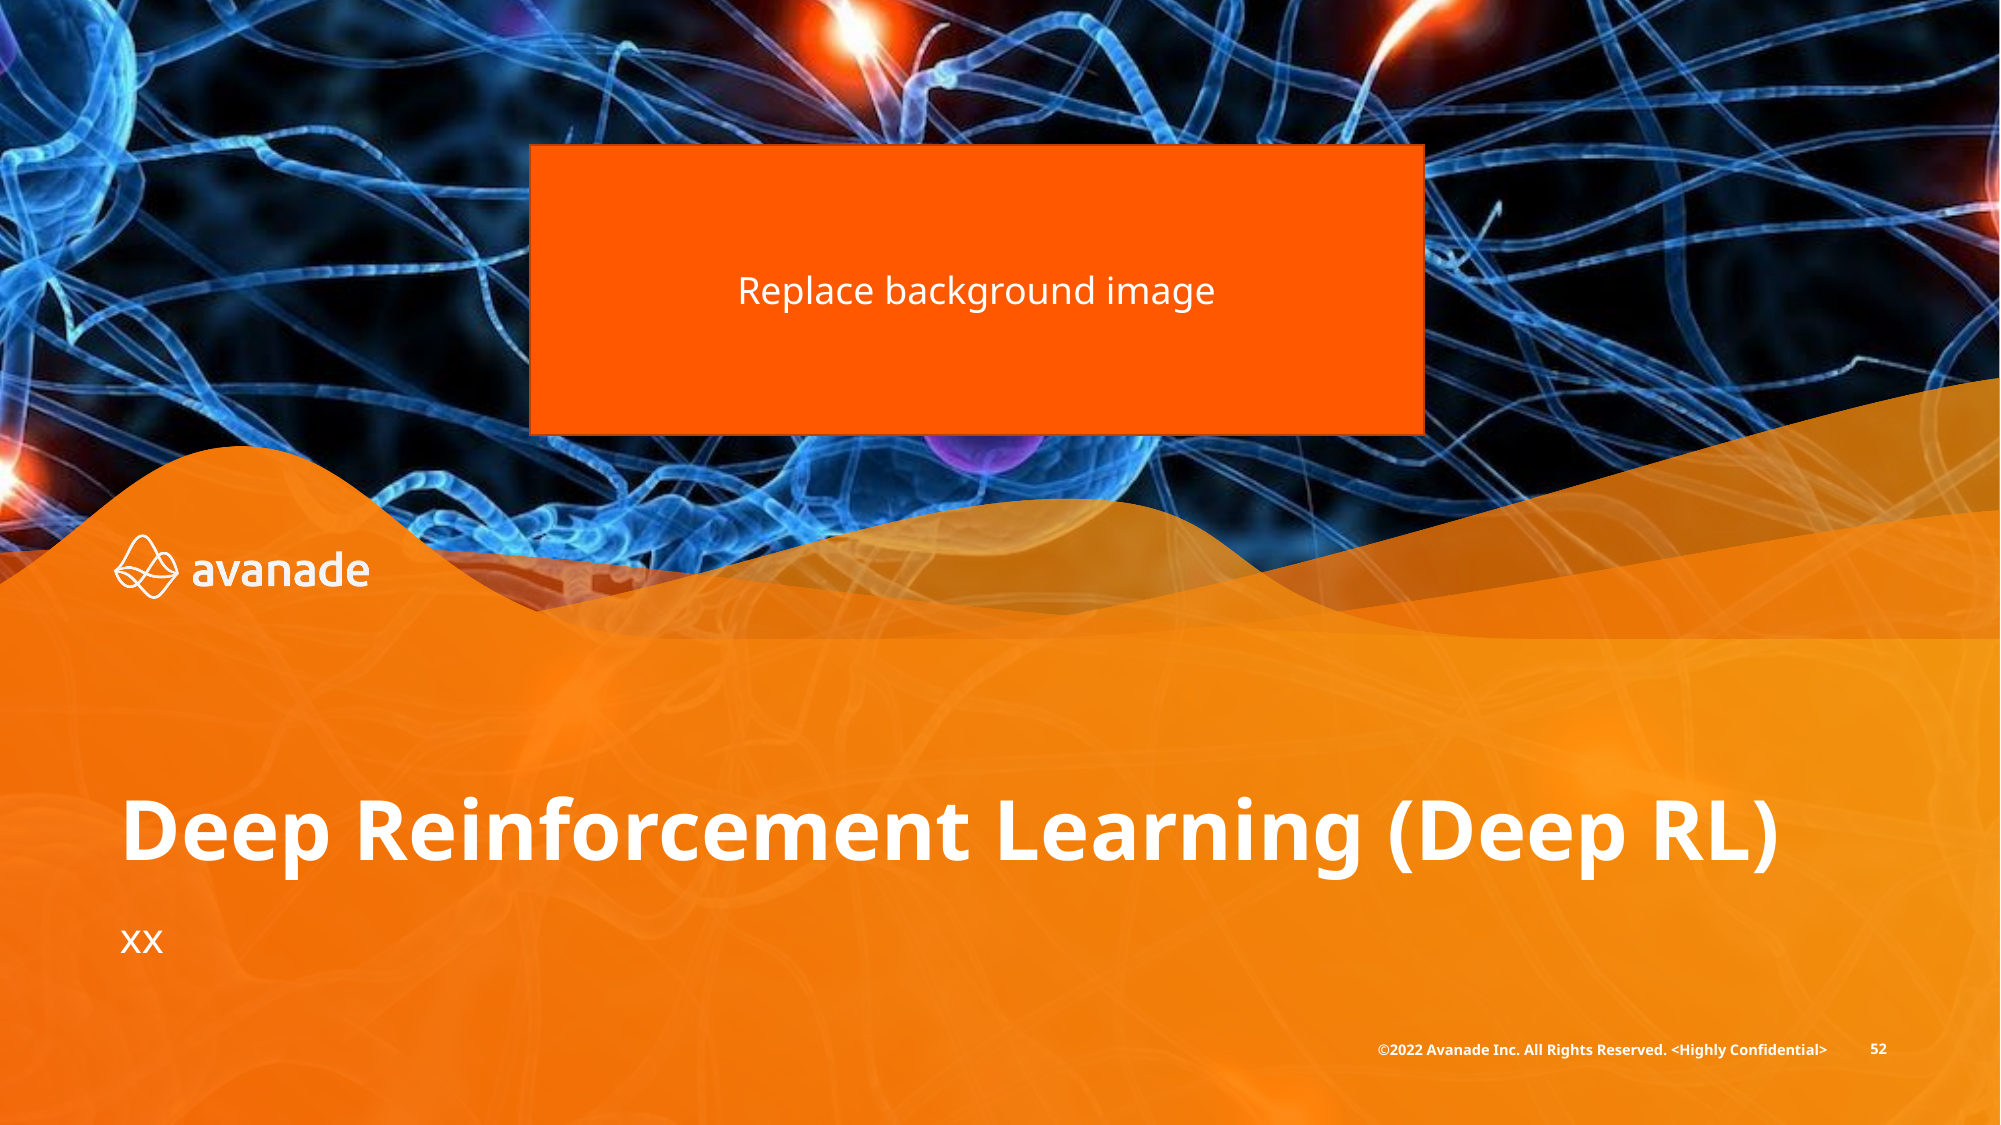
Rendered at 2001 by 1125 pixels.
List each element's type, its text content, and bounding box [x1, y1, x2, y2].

list Deep Reinforcement Learning (Deep RL) [104, 689, 1885, 886]
picture [0, 0, 2000, 1125]
list xx [104, 910, 1885, 1020]
text_box Replace background image [529, 144, 1425, 436]
